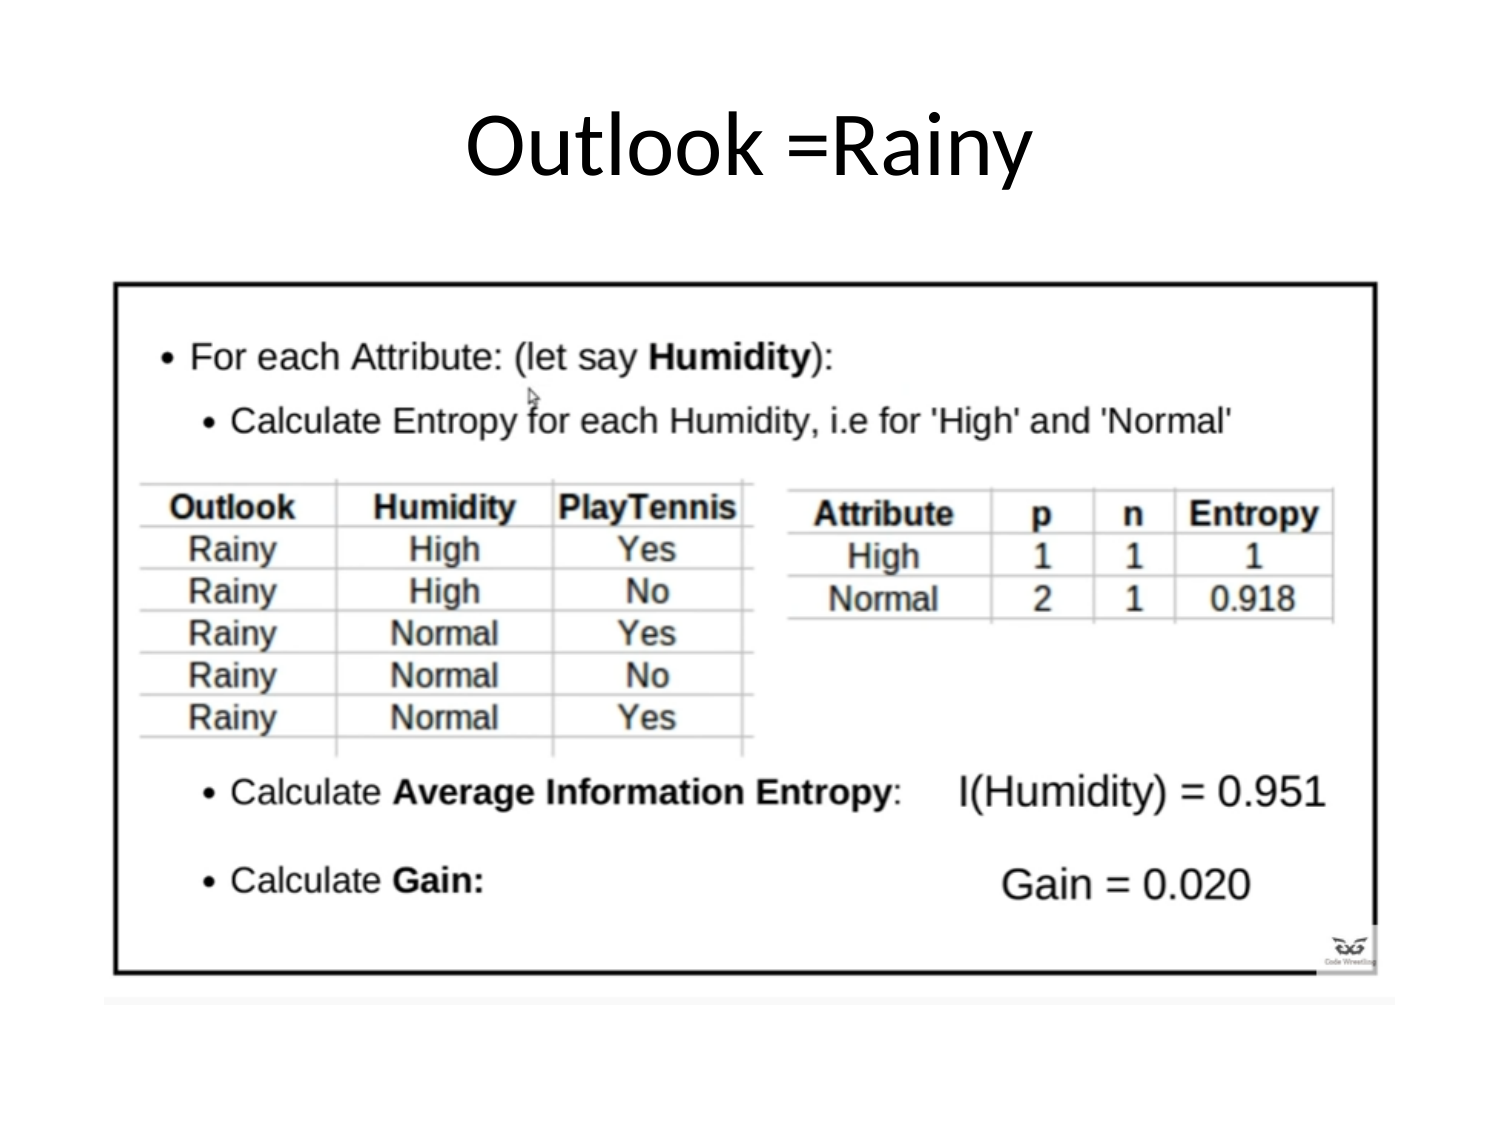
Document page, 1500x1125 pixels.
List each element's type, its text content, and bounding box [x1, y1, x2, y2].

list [104, 262, 1396, 1006]
title Outlook =Rainy [75, 45, 1425, 233]
